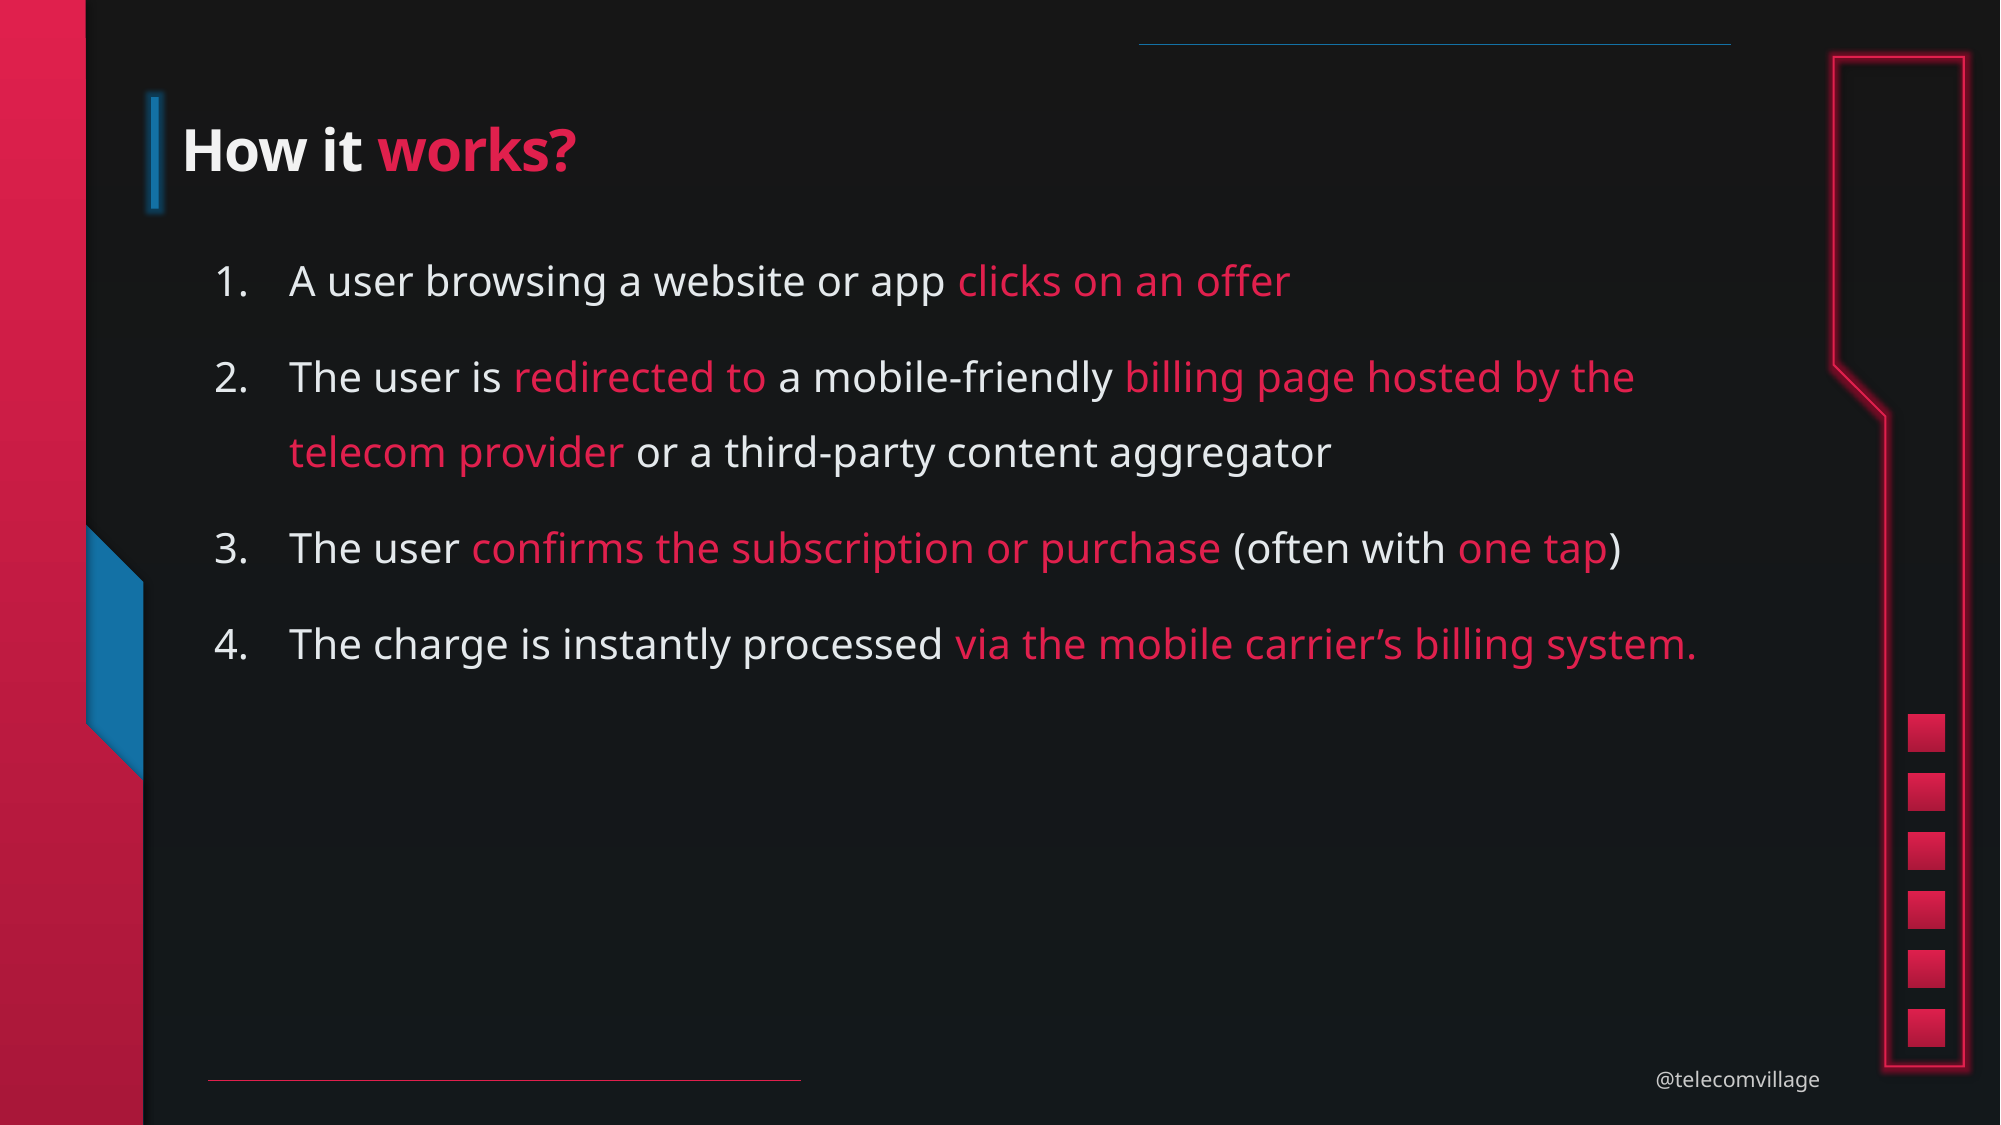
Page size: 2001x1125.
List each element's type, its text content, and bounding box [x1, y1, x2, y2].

list A user browsing a website or app clicks on an offer The user is redirected to a mobile-friendly billing page hosted by the telecom provider or a third-party content aggregator The user confirms the subscription or purchase (often with one tap) The charge is instantly processed via the mobile carrier’s billing system. [166, 222, 1804, 1028]
title How it works? [166, 97, 1268, 209]
